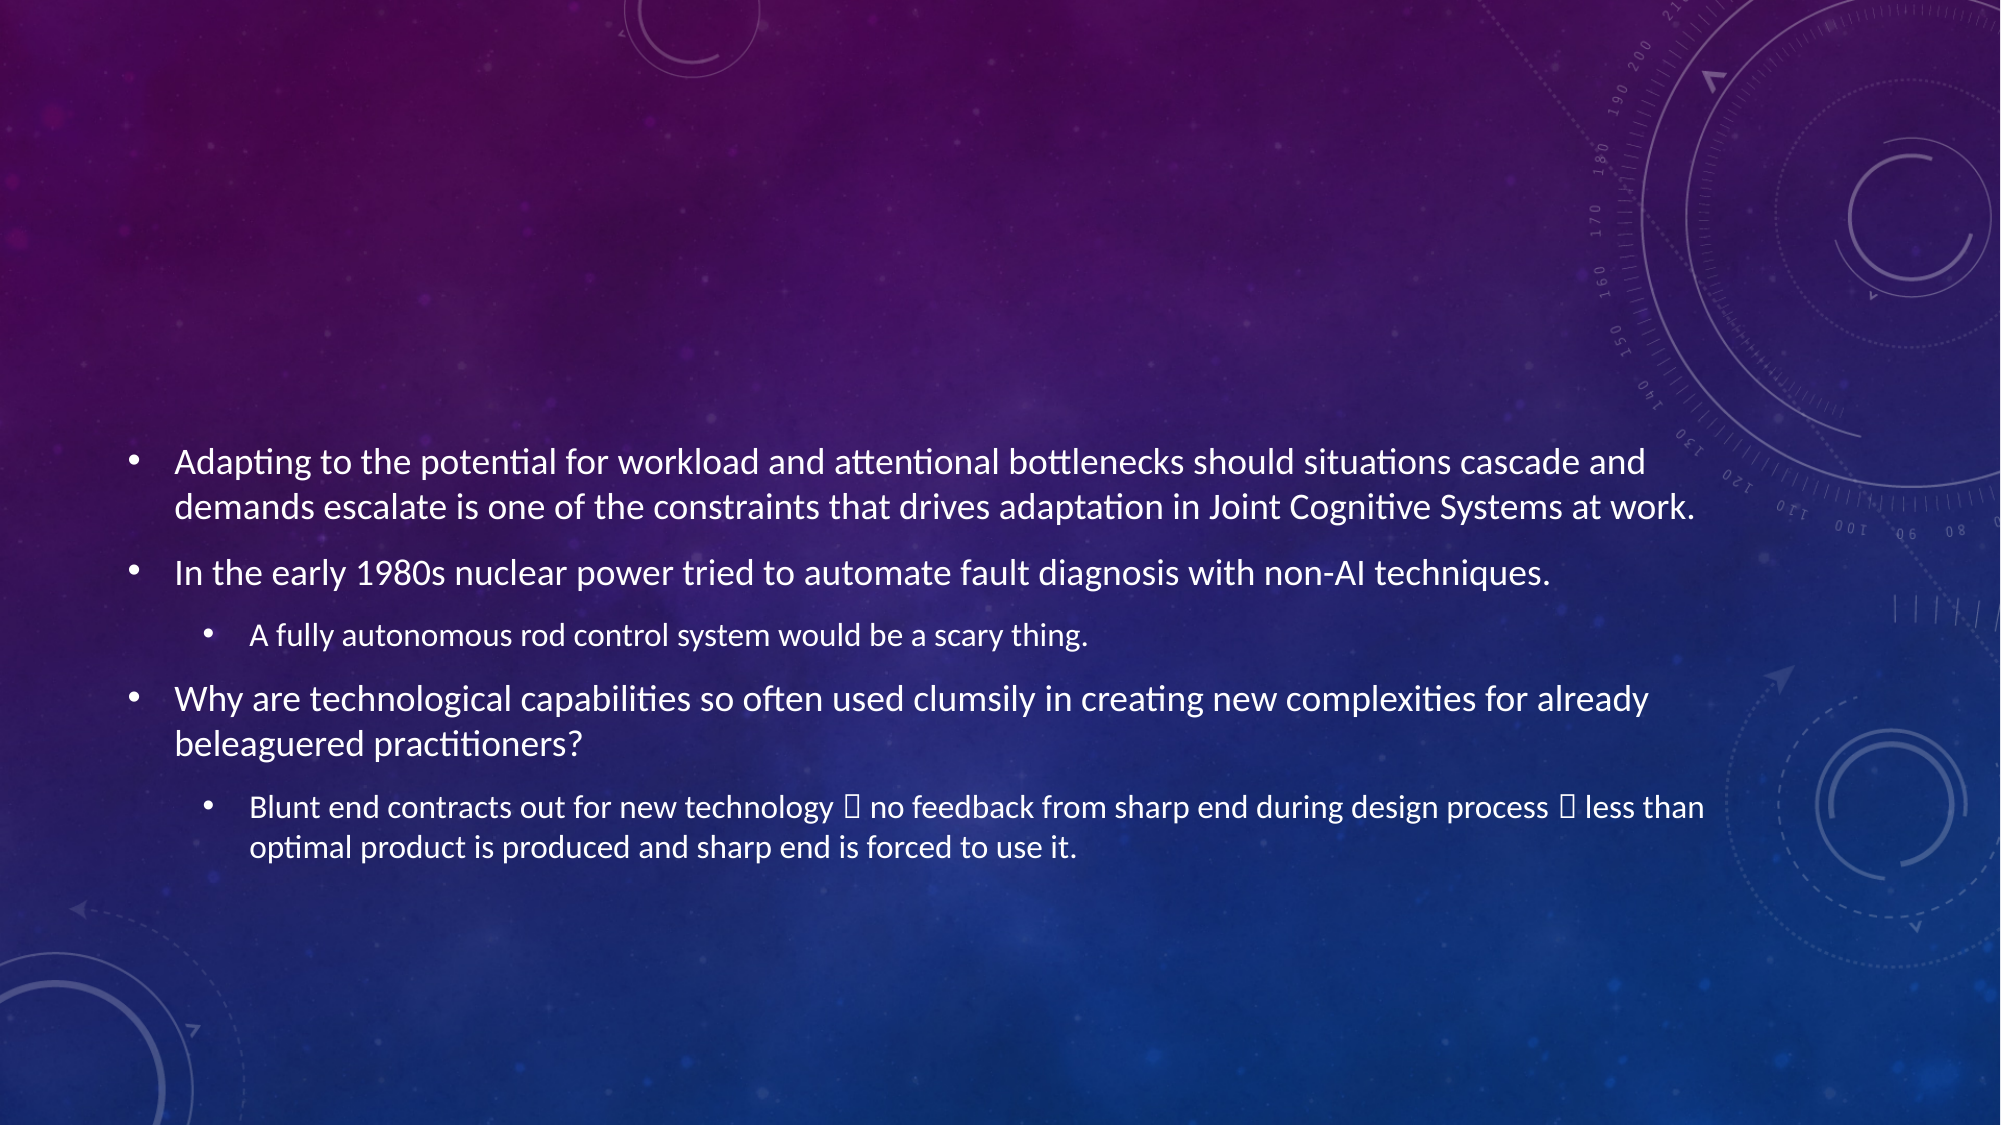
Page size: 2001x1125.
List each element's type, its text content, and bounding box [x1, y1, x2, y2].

list Adapting to the potential for workload and attentional bottlenecks should situations cascade and demands escalate is one of the constraints that drives adaptation in Joint Cognitive Systems at work. In the early 1980s nuclear power tried to automate fault diagnosis with non-AI techniques. A fully autonomous rod control system would be a scary thing. Why are technological capabilities so often used clumsily in creating new complexities for already beleaguered practitioners? Blunt end contracts out for new technology  no feedback from sharp end during design process  less than optimal product is produced and sharp end is forced to use it. [112, 351, 1775, 950]
picture [0, 0, 2001, 1125]
